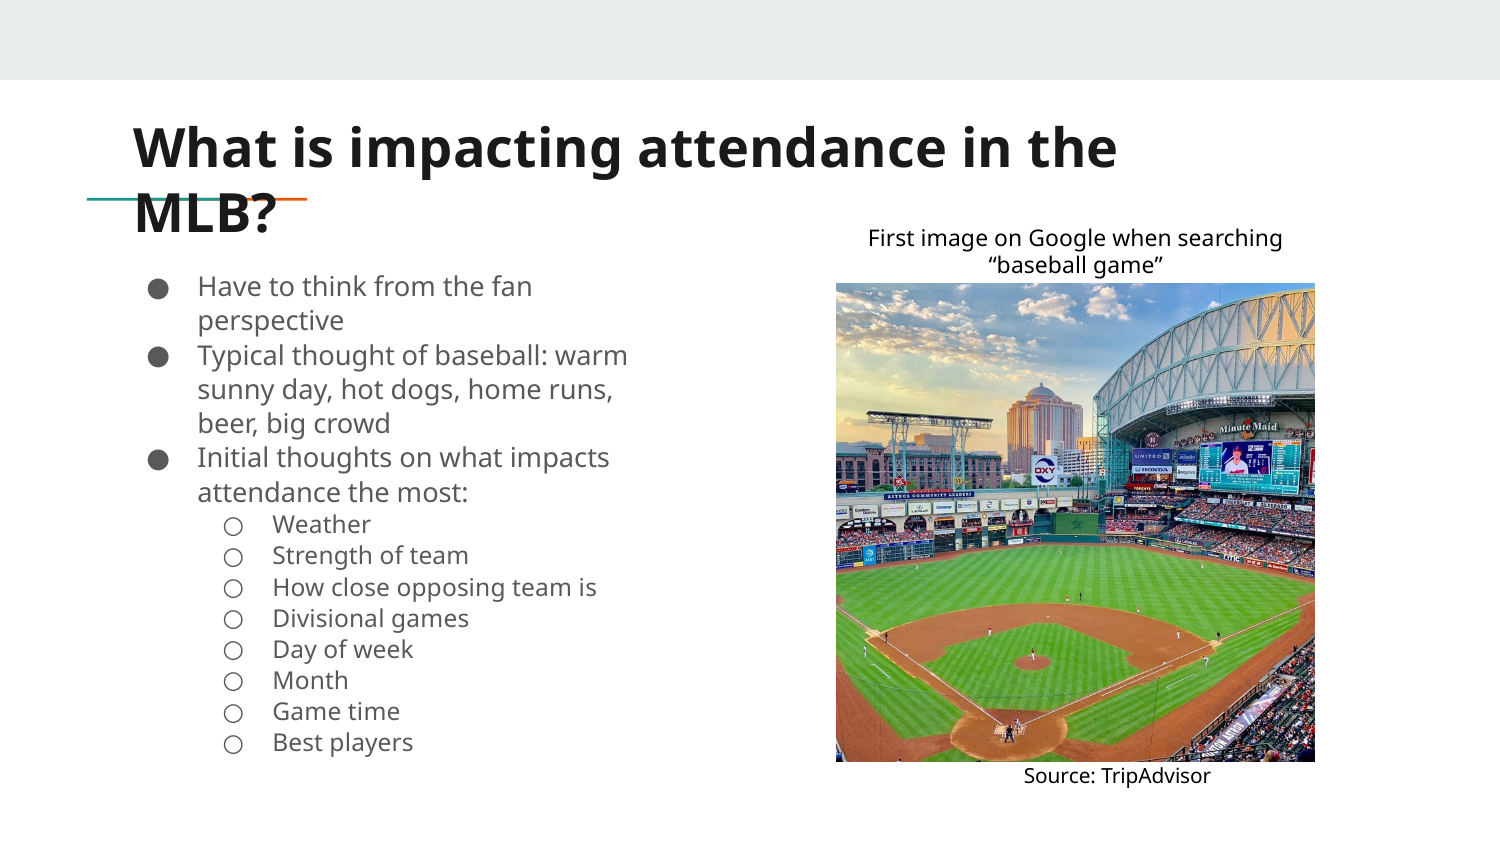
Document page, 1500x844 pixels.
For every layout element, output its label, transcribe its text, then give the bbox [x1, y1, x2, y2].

text_box First image on Google when searching “baseball game” [836, 208, 1316, 282]
title What is impacting attendance in the MLB? [118, 98, 1281, 325]
list Have to think from the fan perspective Typical thought of baseball: warm sunny day, hot dogs, home runs, beer, big crowd Initial thoughts on what impacts attendance the most: Weather Strength of team How close opposing team is Divisional games Day of week Month Game time Best players [107, 252, 650, 515]
text_box Source: TripAdvisor [878, 750, 1357, 801]
picture [836, 283, 1315, 762]
